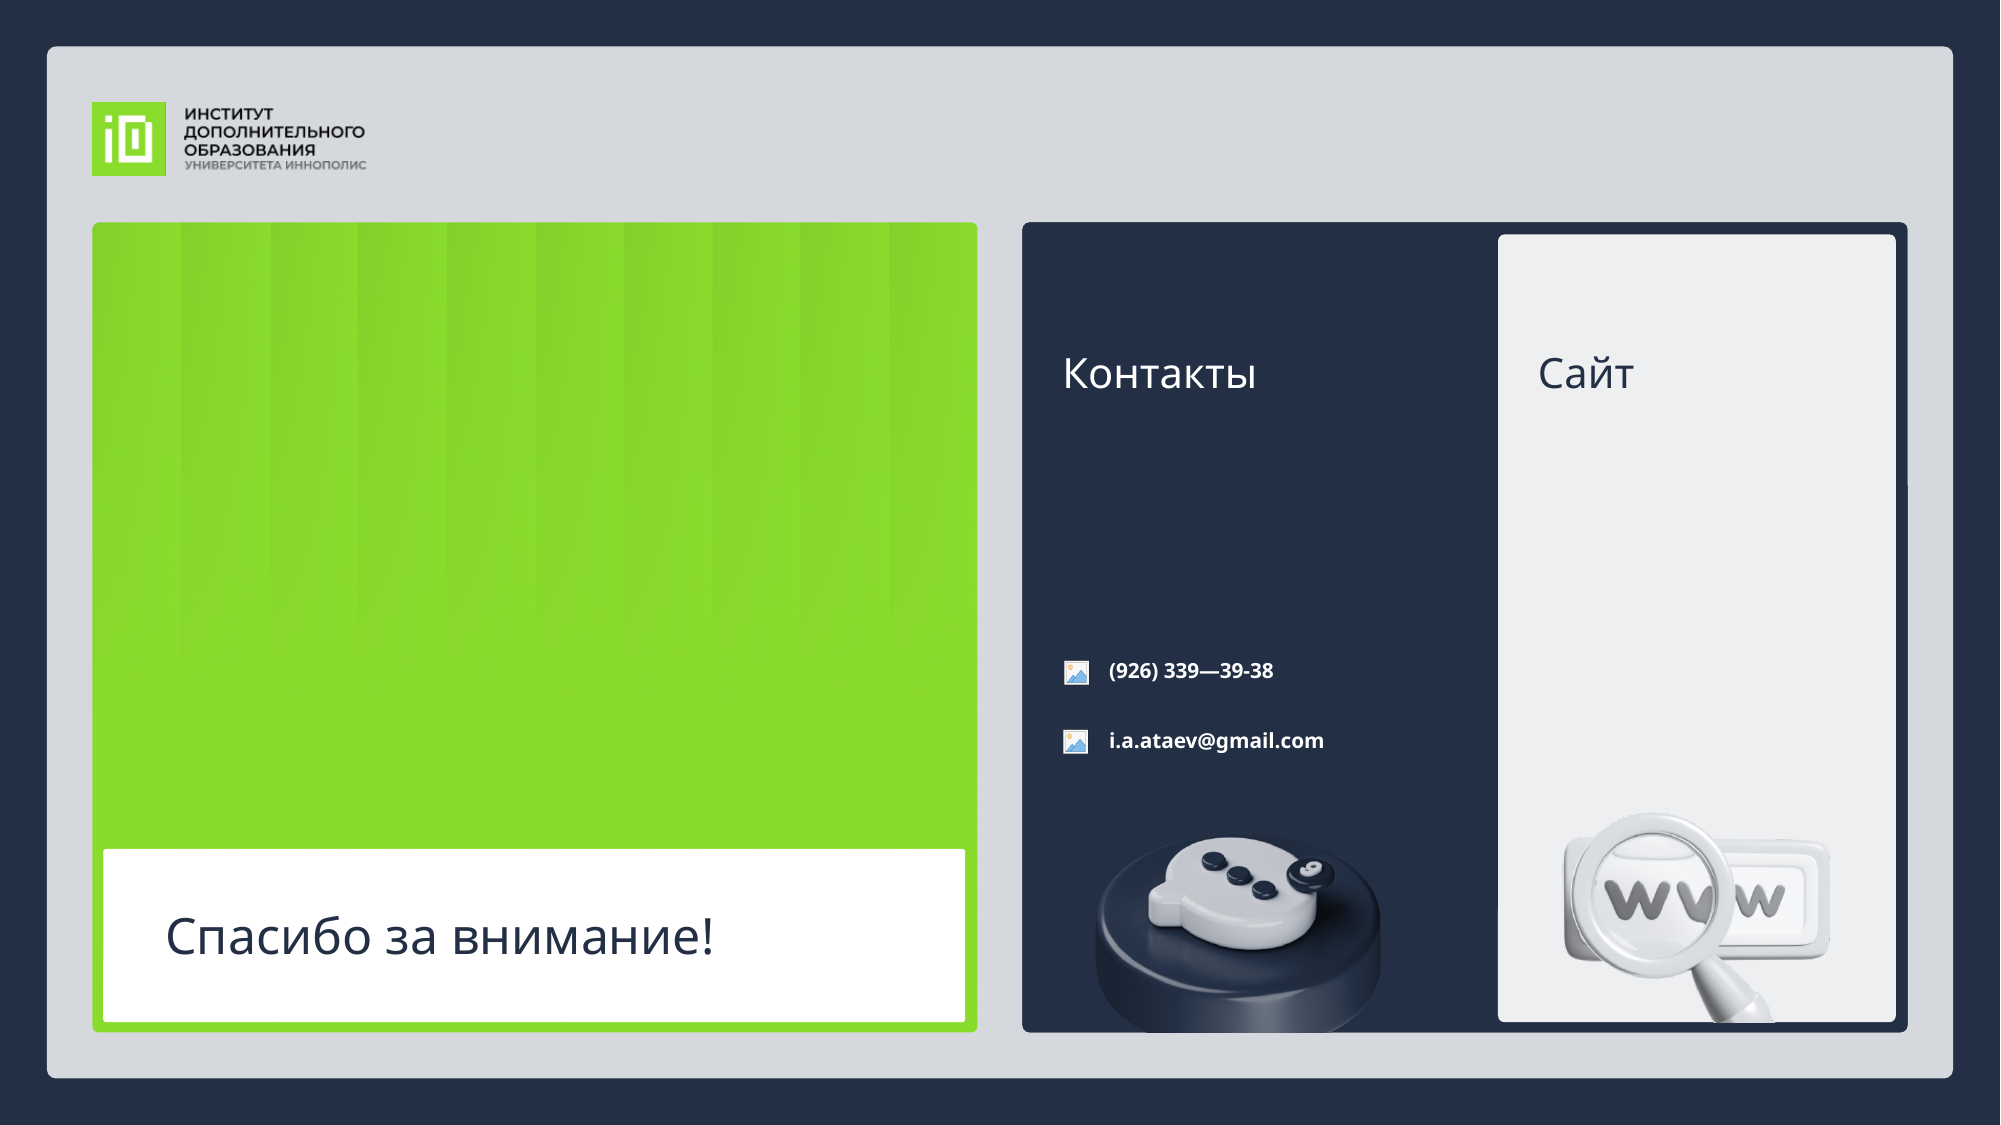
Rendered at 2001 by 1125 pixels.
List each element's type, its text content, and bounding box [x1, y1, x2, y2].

picture [92, 102, 392, 176]
list i.a.ataev@gmail.com [1094, 722, 1478, 761]
picture [1022, 781, 1454, 1033]
picture [1063, 659, 1090, 686]
picture [1062, 728, 1089, 755]
picture [1498, 789, 1896, 1023]
list (926) 339—39-38 [1094, 653, 1400, 692]
picture [92, 222, 978, 1033]
